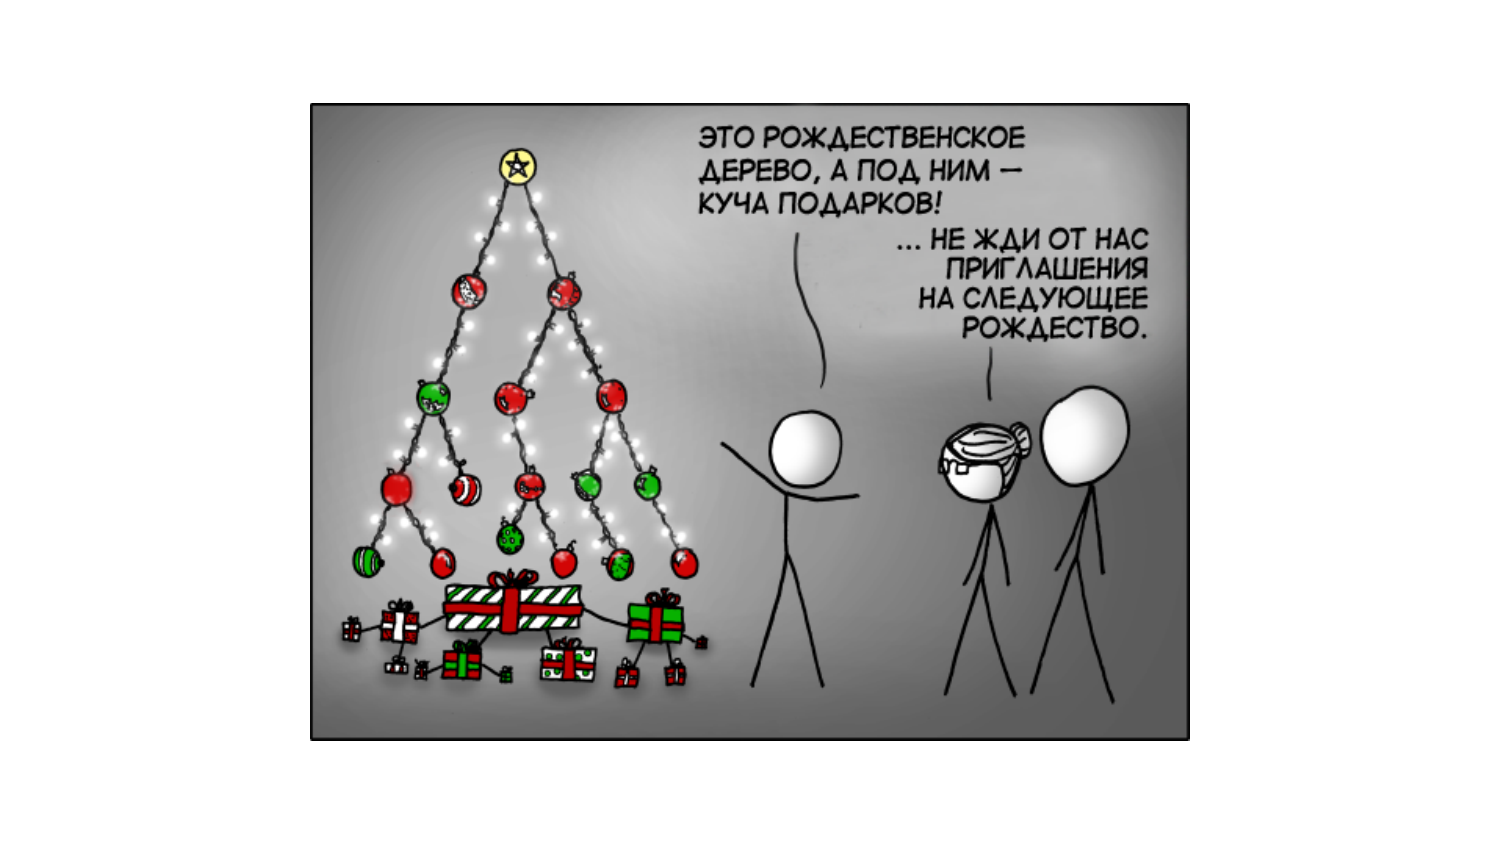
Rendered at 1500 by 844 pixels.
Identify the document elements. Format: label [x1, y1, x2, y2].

picture [310, 102, 1190, 741]
